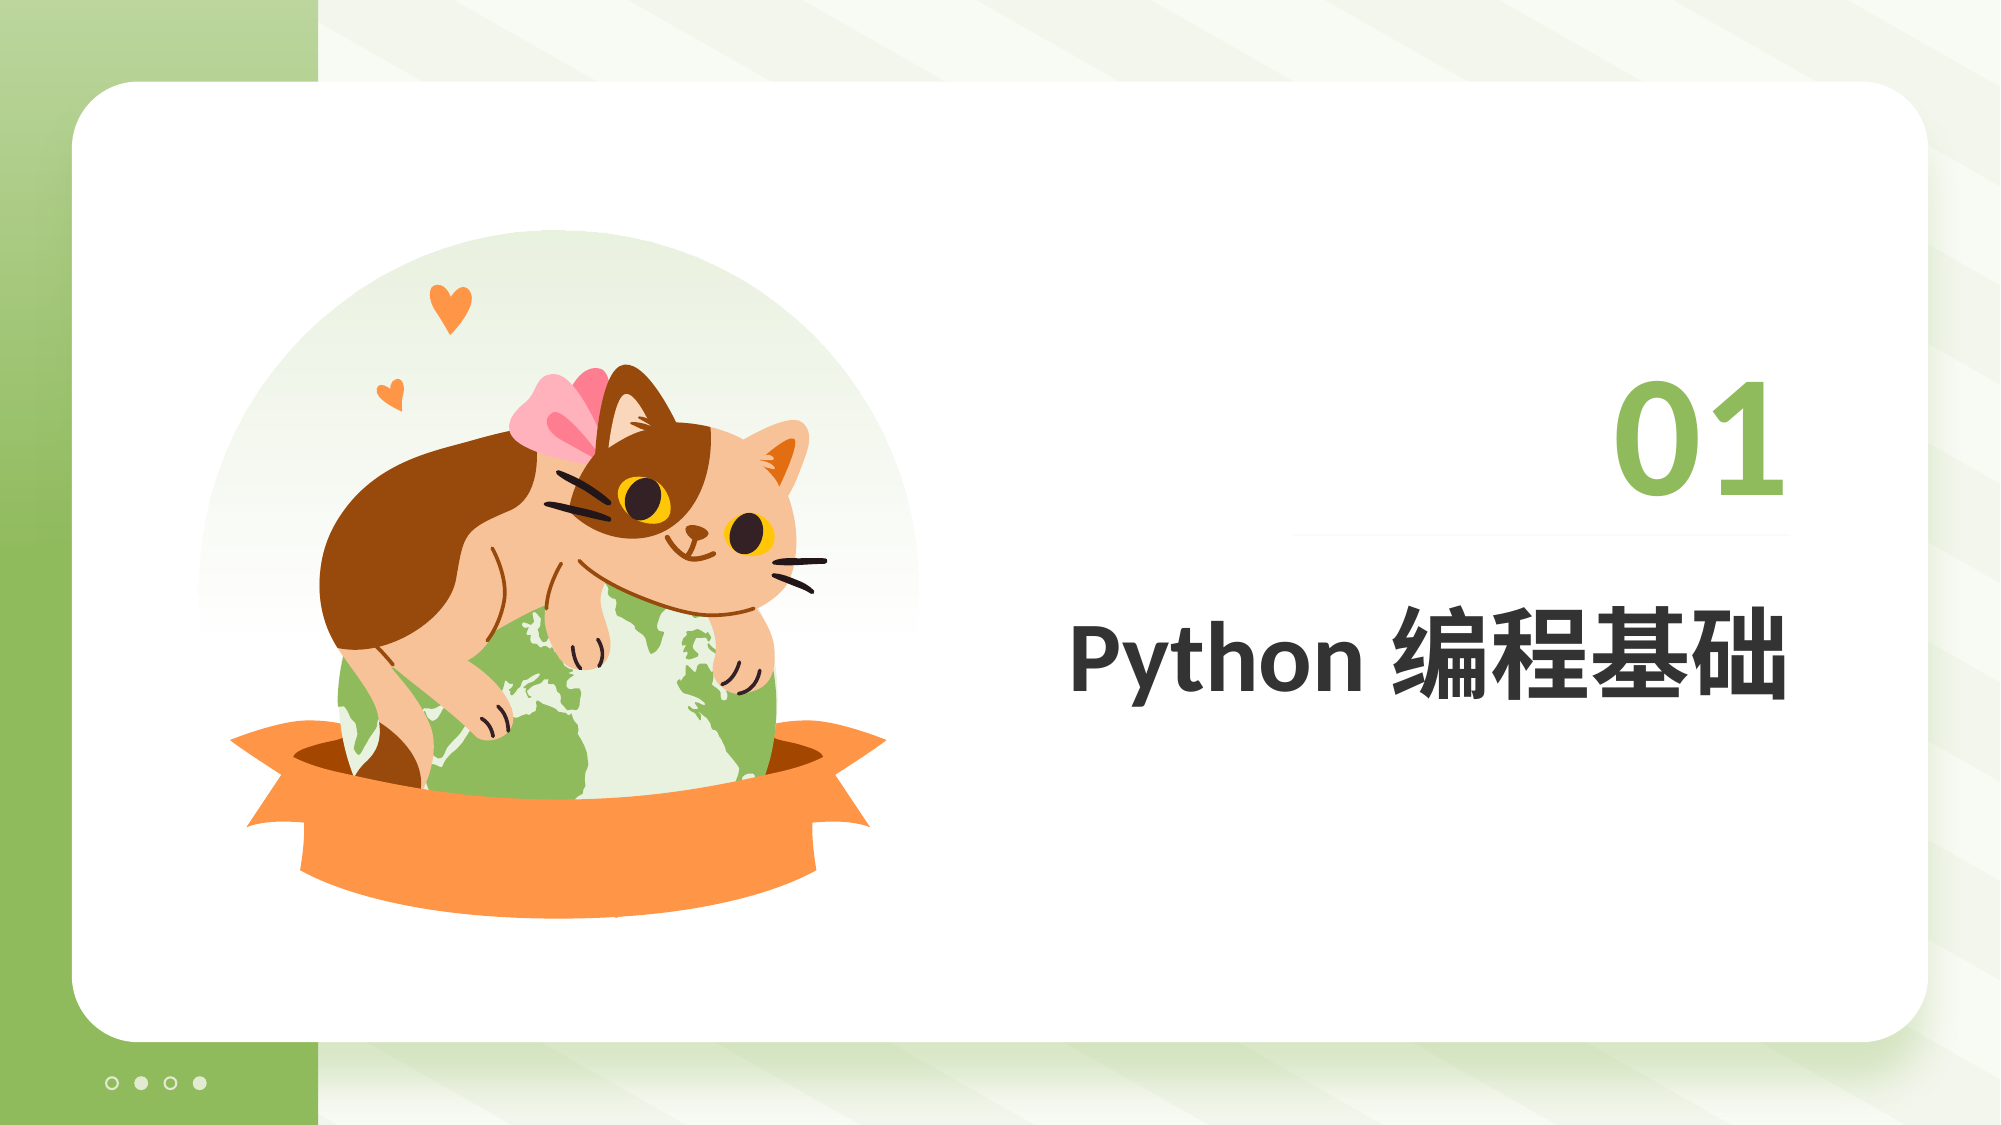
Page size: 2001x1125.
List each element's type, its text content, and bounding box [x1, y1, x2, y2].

title Python编程基础 [806, 591, 1791, 872]
list 01 [806, 256, 1791, 531]
